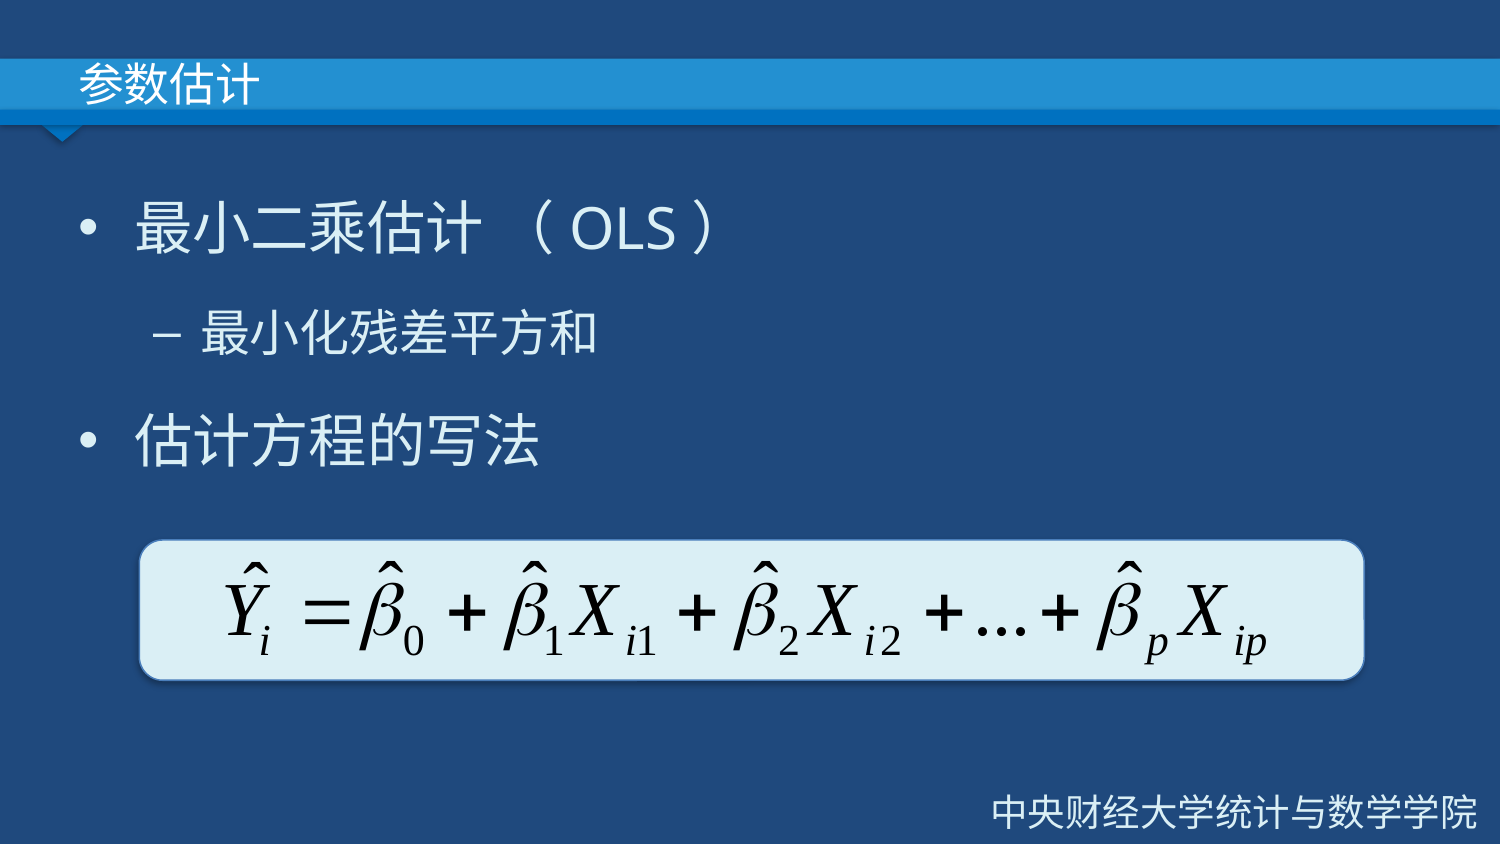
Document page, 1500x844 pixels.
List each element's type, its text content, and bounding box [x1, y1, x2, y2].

title 参数估计 [63, 54, 1414, 112]
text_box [214, 546, 1282, 681]
text_box [138, 539, 1366, 682]
list 最小二乘估计 （OLS） 最小化残差平方和 估计方程的写法 [63, 169, 1414, 785]
